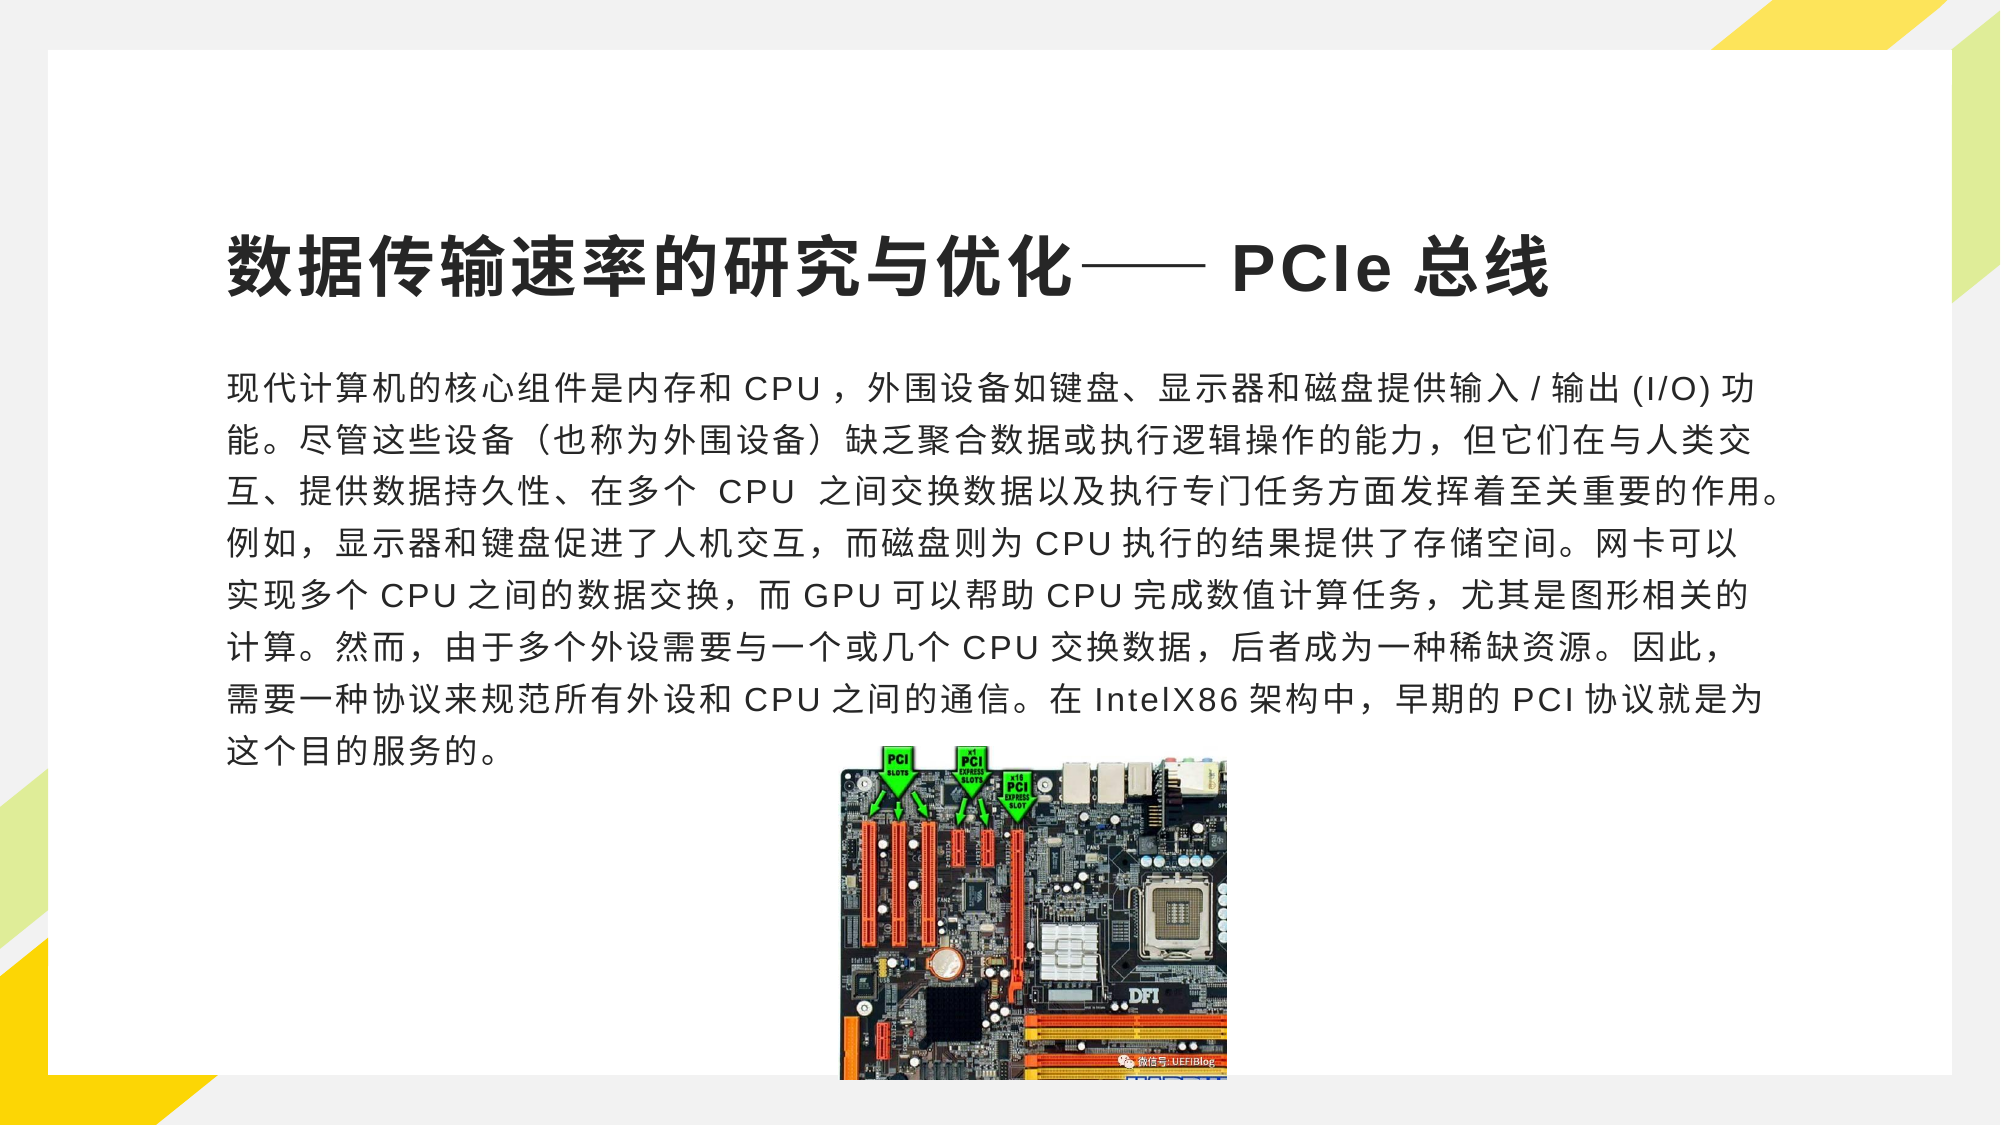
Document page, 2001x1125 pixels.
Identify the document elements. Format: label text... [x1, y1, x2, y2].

list 现代计算机的核心组件是内存和CPU，外围设备如键盘、显示器和磁盘提供输入/输出(I/O)功能。尽管这些设备（也称为外围设备）缺乏聚合数据或执行逻辑操作的能力，但它们在与人类交互、提供数据持久性、在多个 CPU 之间交换数据以及执行专门任务方面发挥着至关重要的作用。例如，显示器和键盘促进了人机交互，而磁盘则为CPU执行的结果提供了存储空间。网卡可以实现多个CPU之间的数据交换，而GPU可以帮助CPU完成数值计算任务，尤其是图形相关的计算。然而，由于多个外设需要与一个或几个CPU交换数据，后者成为一种稀缺资源。因此，需要一种协议来规范所有外设和CPU之间的通信。在IntelX86架构中，早期的PCI协议就是为这个目的服务的。 [210, 354, 1790, 921]
picture [838, 746, 1227, 1080]
title 数据传输速率的研究与优化——PCIe总线 [210, 204, 1790, 324]
